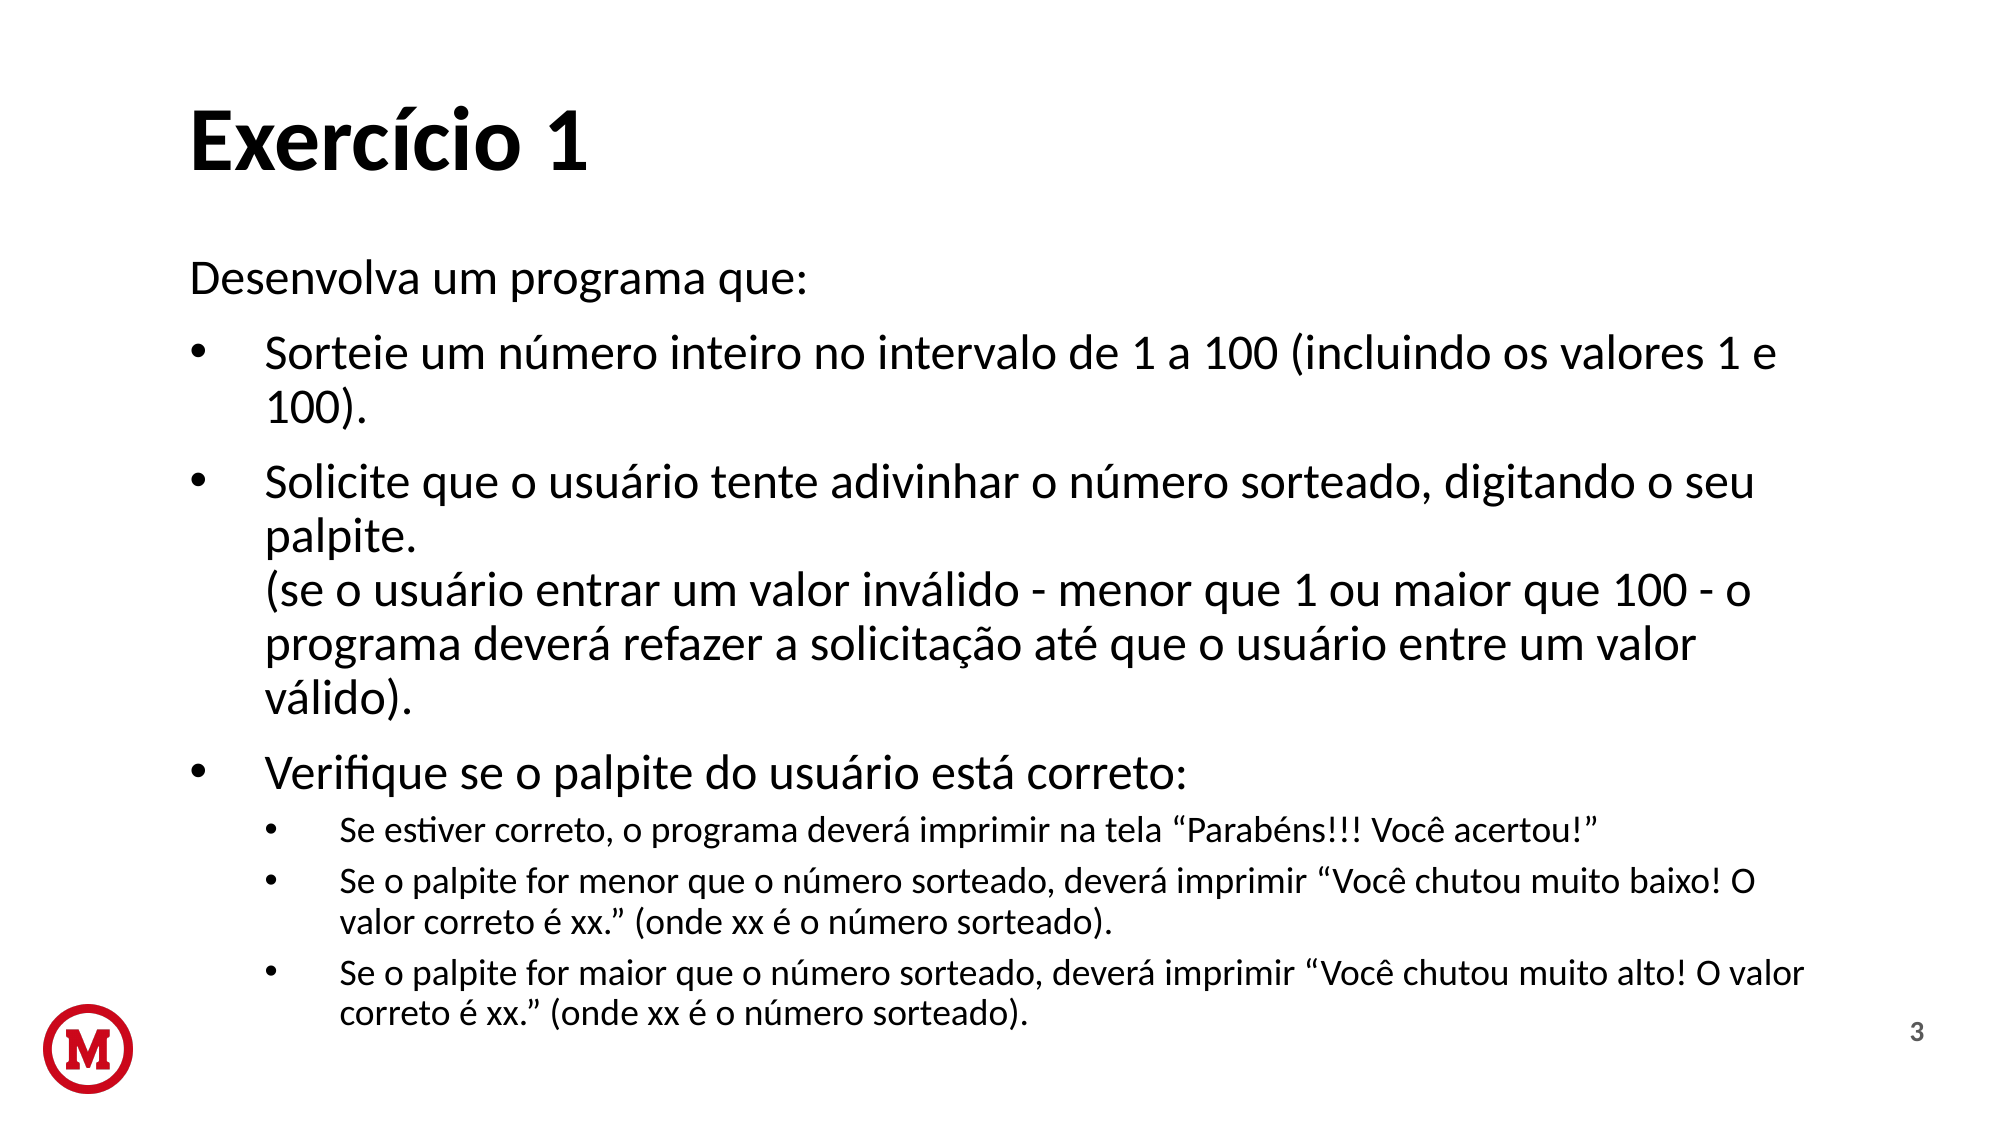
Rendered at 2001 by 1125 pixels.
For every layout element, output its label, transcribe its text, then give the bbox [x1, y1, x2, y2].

picture [43, 1004, 133, 1094]
list Desenvolva um programa que: Sorteie um número inteiro no intervalo de 1 a 100 (incluindo os valores 1 e 100). Solicite que o usuário tente adivinhar o número sorteado, digitando o seu palpite. (se o usuário entrar um valor inválido - menor que 1 ou maior que 100 - o programa deverá refazer a solicitação até que o usuário entre um valor válido). Verifique se o palpite do usuário está correto: Se estiver correto, o programa deverá imprimir na tela “Parabéns!!! Você acertou!” Se o palpite for menor que o número sorteado, deverá imprimir “Você chutou muito baixo! O valor correto é xx.” (onde xx é o número sorteado). Se o palpite for maior que o número sorteado, deverá imprimir “Você chutou muito alto! O valor correto é xx.” (onde xx é o número sorteado). [174, 243, 1826, 1043]
title Exercício 1 [174, 82, 1826, 198]
slide_number 3 [1489, 1004, 1940, 1065]
